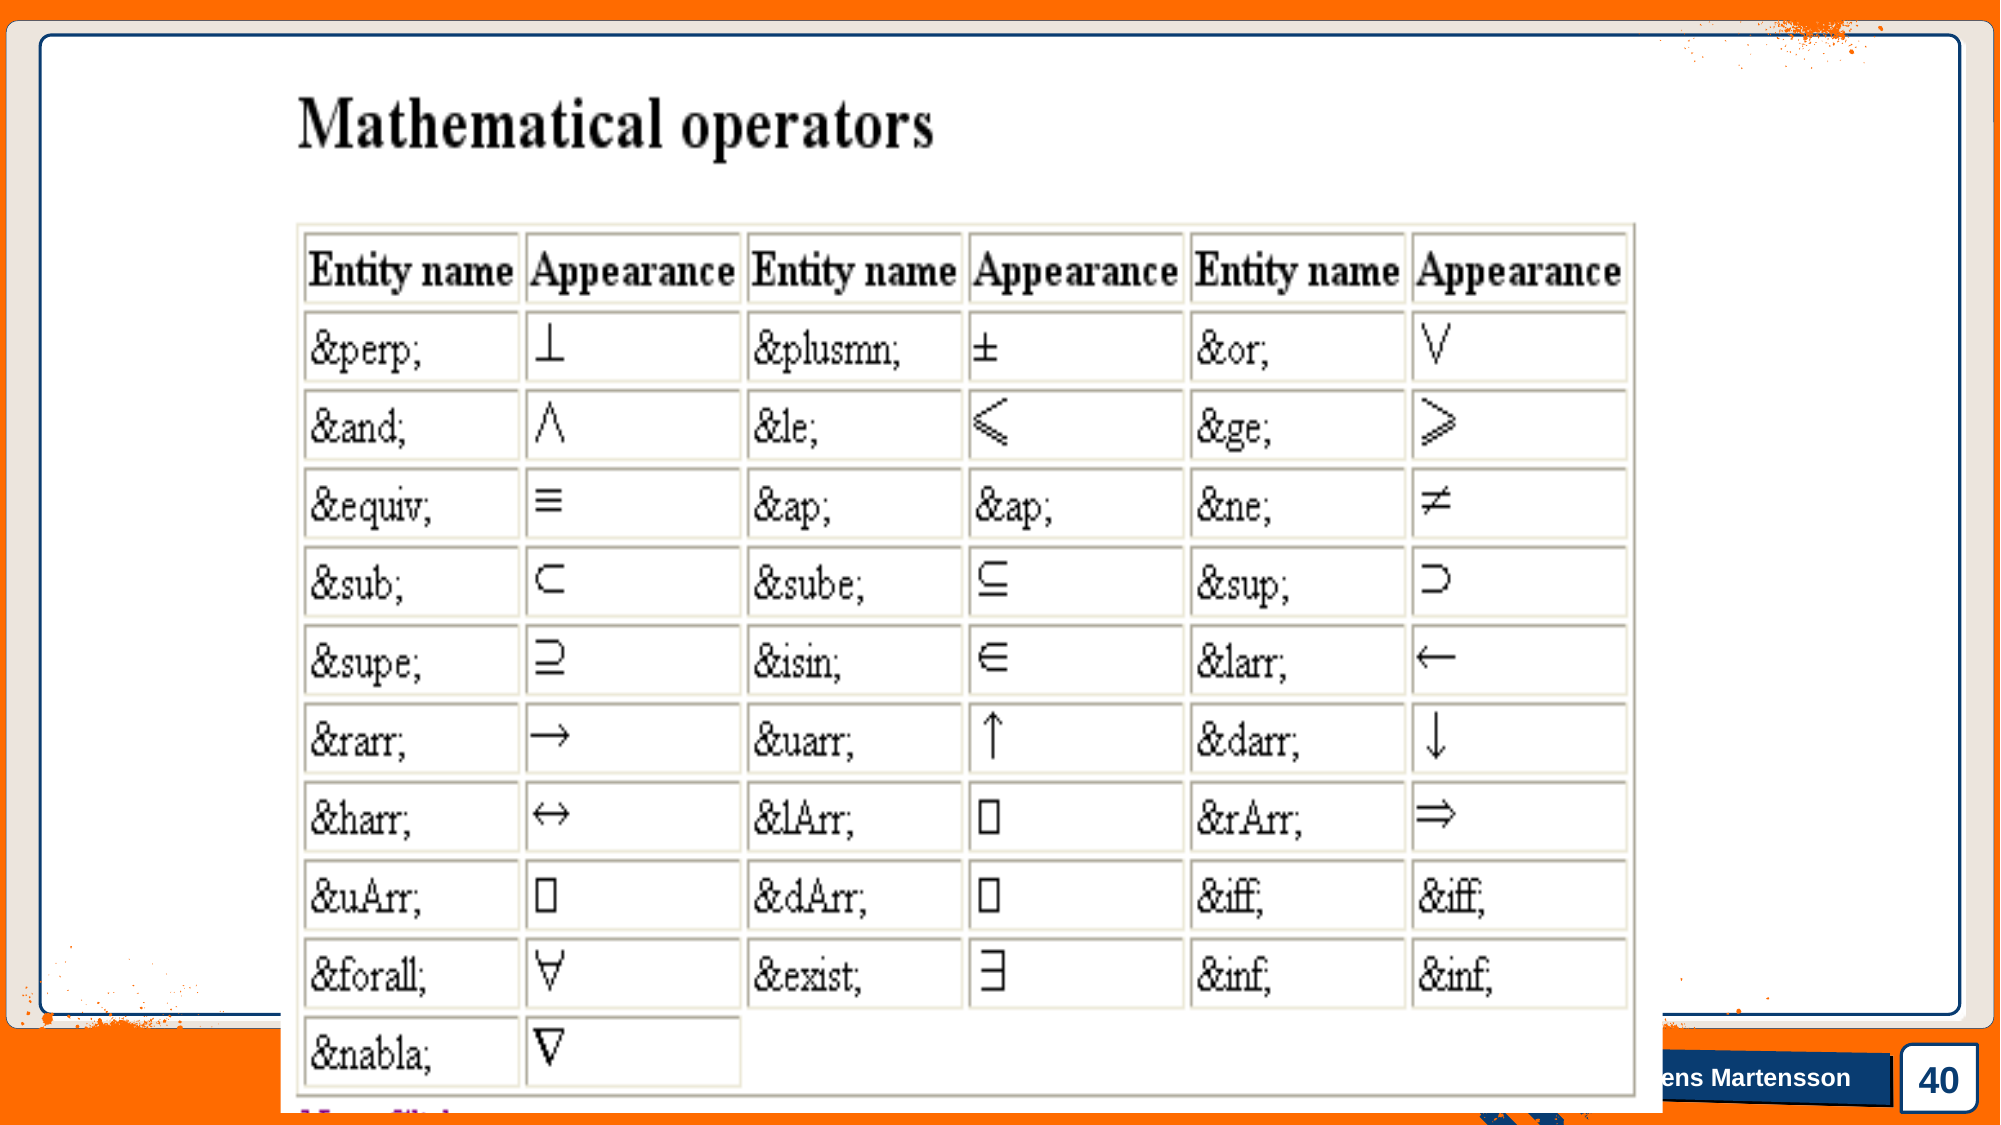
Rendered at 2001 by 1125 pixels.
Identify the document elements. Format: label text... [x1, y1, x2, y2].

slide_number 40 [1899, 1042, 1979, 1114]
picture [280, 46, 1663, 1113]
